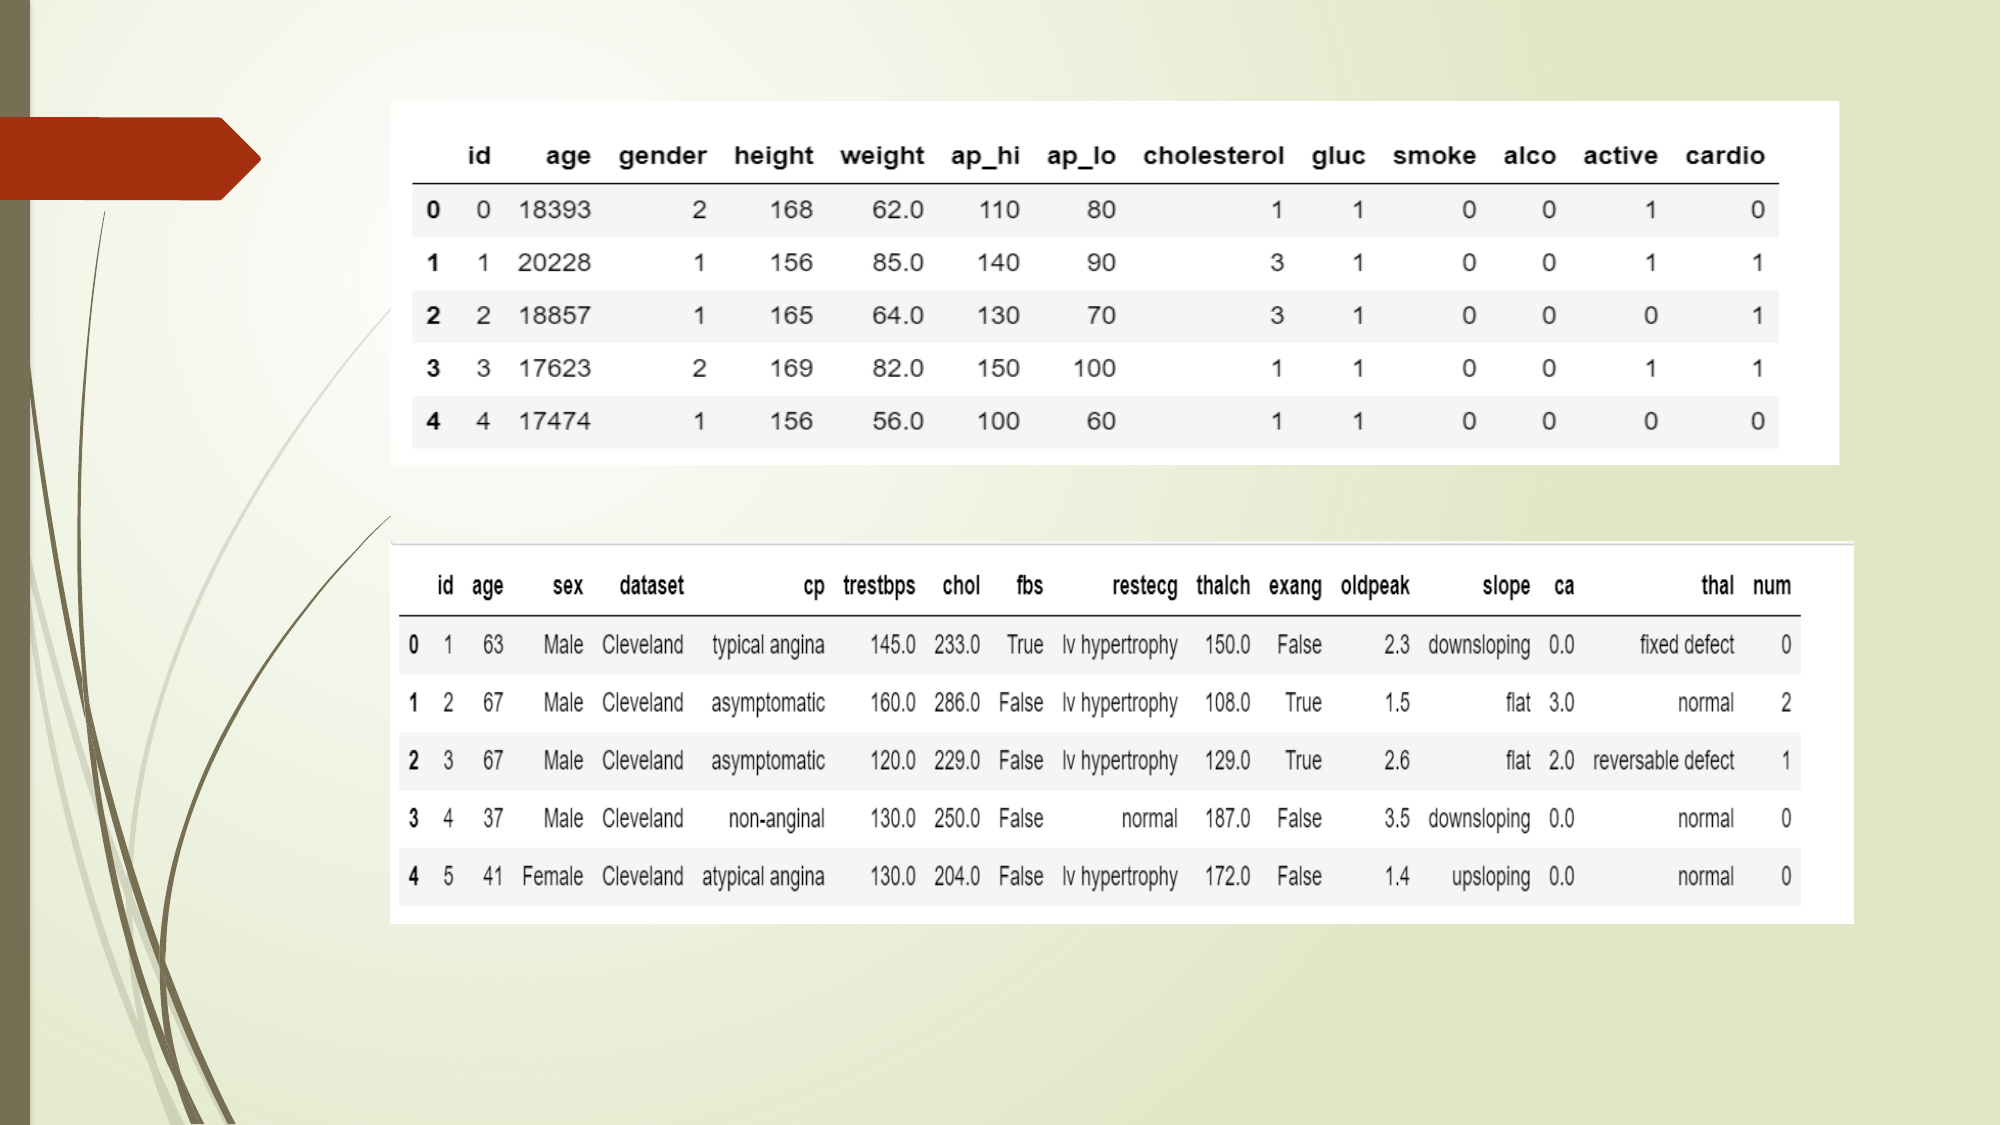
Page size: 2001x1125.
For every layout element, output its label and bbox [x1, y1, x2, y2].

picture [390, 101, 1840, 465]
list [390, 540, 1854, 924]
